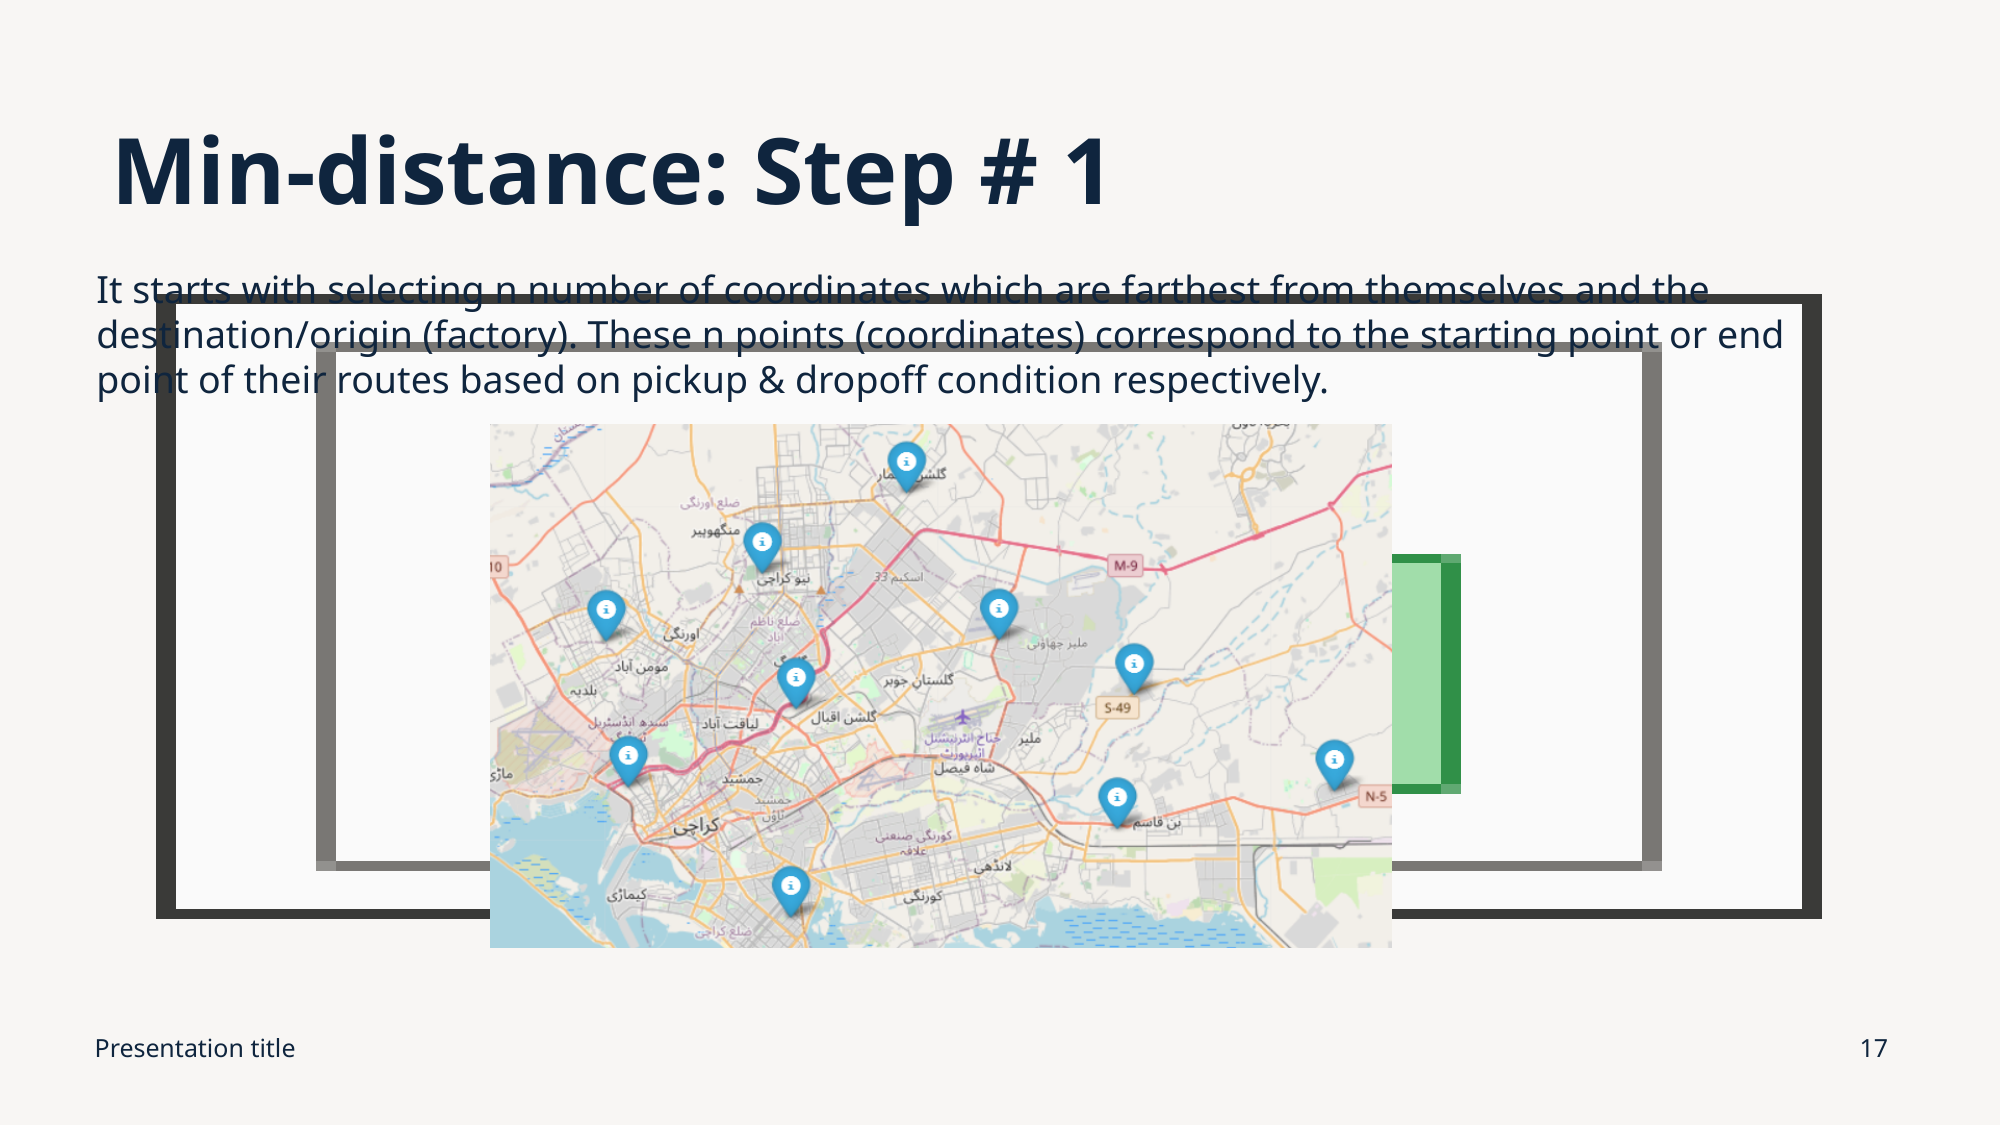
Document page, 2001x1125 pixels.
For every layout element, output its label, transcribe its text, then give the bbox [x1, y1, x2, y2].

slide_number 17 [1836, 1020, 1912, 1080]
footer Presentation title [79, 1020, 755, 1080]
picture [489, 424, 1392, 948]
text_box It starts with selecting n number of coordinates which are farthest from themselves and the destination/origin (factory). These n points (coordinates) correspond to the starting point or end point of their routes based on pickup & dropoff condition respectively. [96, 266, 1883, 948]
title Min-distance: Step # 1 [96, 83, 1822, 266]
